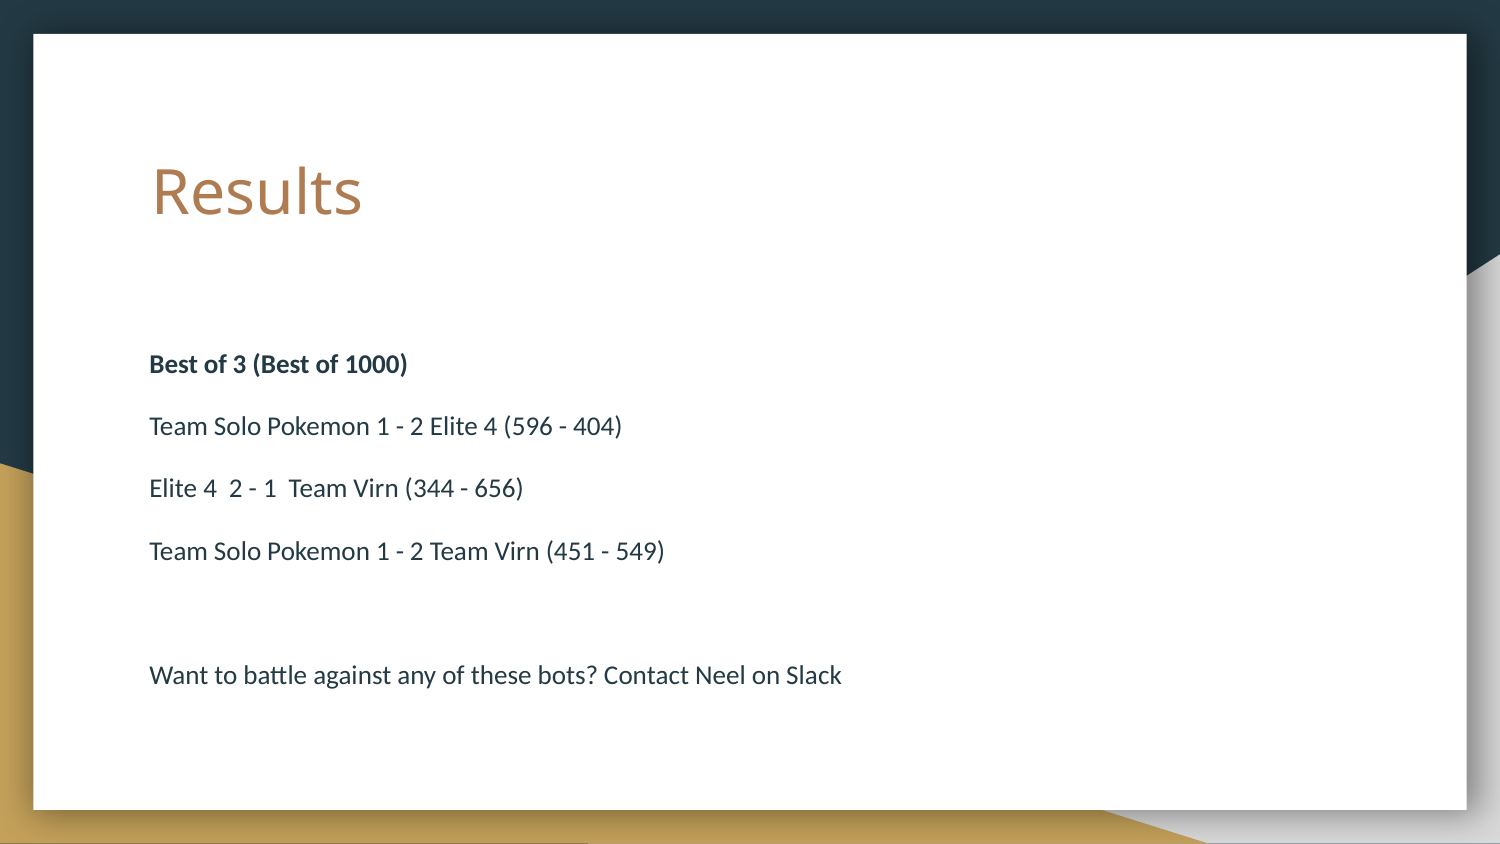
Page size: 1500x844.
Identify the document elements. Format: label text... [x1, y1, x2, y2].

title Results [136, 137, 1368, 294]
list Best of 3 (Best of 1000) Team Solo Pokemon 1 - 2 Elite 4 (596 - 404) Elite 4 2 - 1 Team Virn (344 - 656) Team Solo Pokemon 1 - 2 Team Virn (451 - 549) Want to battle against any of these bots? Contact Neel on Slack [134, 326, 1366, 729]
